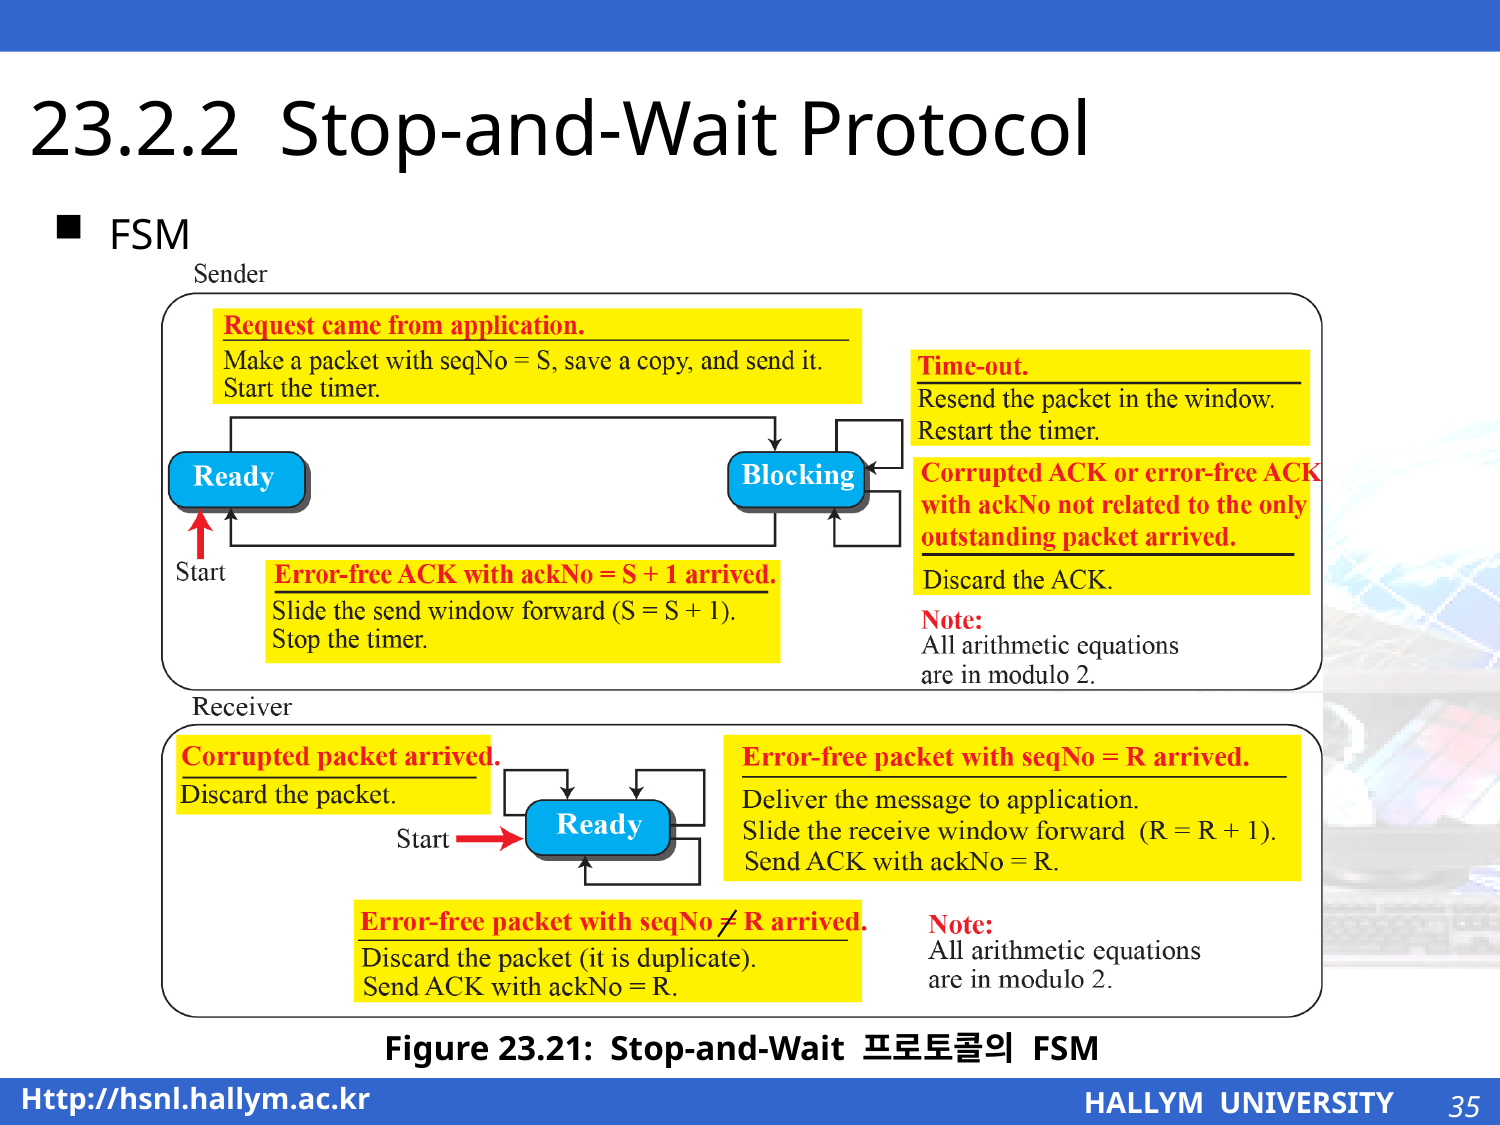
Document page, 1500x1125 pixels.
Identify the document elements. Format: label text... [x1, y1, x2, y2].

slide_number 35 [1182, 1080, 1496, 1125]
title 23.2.2 Stop-and-Wait Protocol [14, 76, 1500, 175]
list FSM [37, 200, 1469, 1000]
text_box Figure 23.21: Stop-and-Wait 프로토콜의 FSM [112, 1022, 1372, 1072]
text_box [161, 260, 1323, 1019]
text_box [718, 910, 736, 937]
